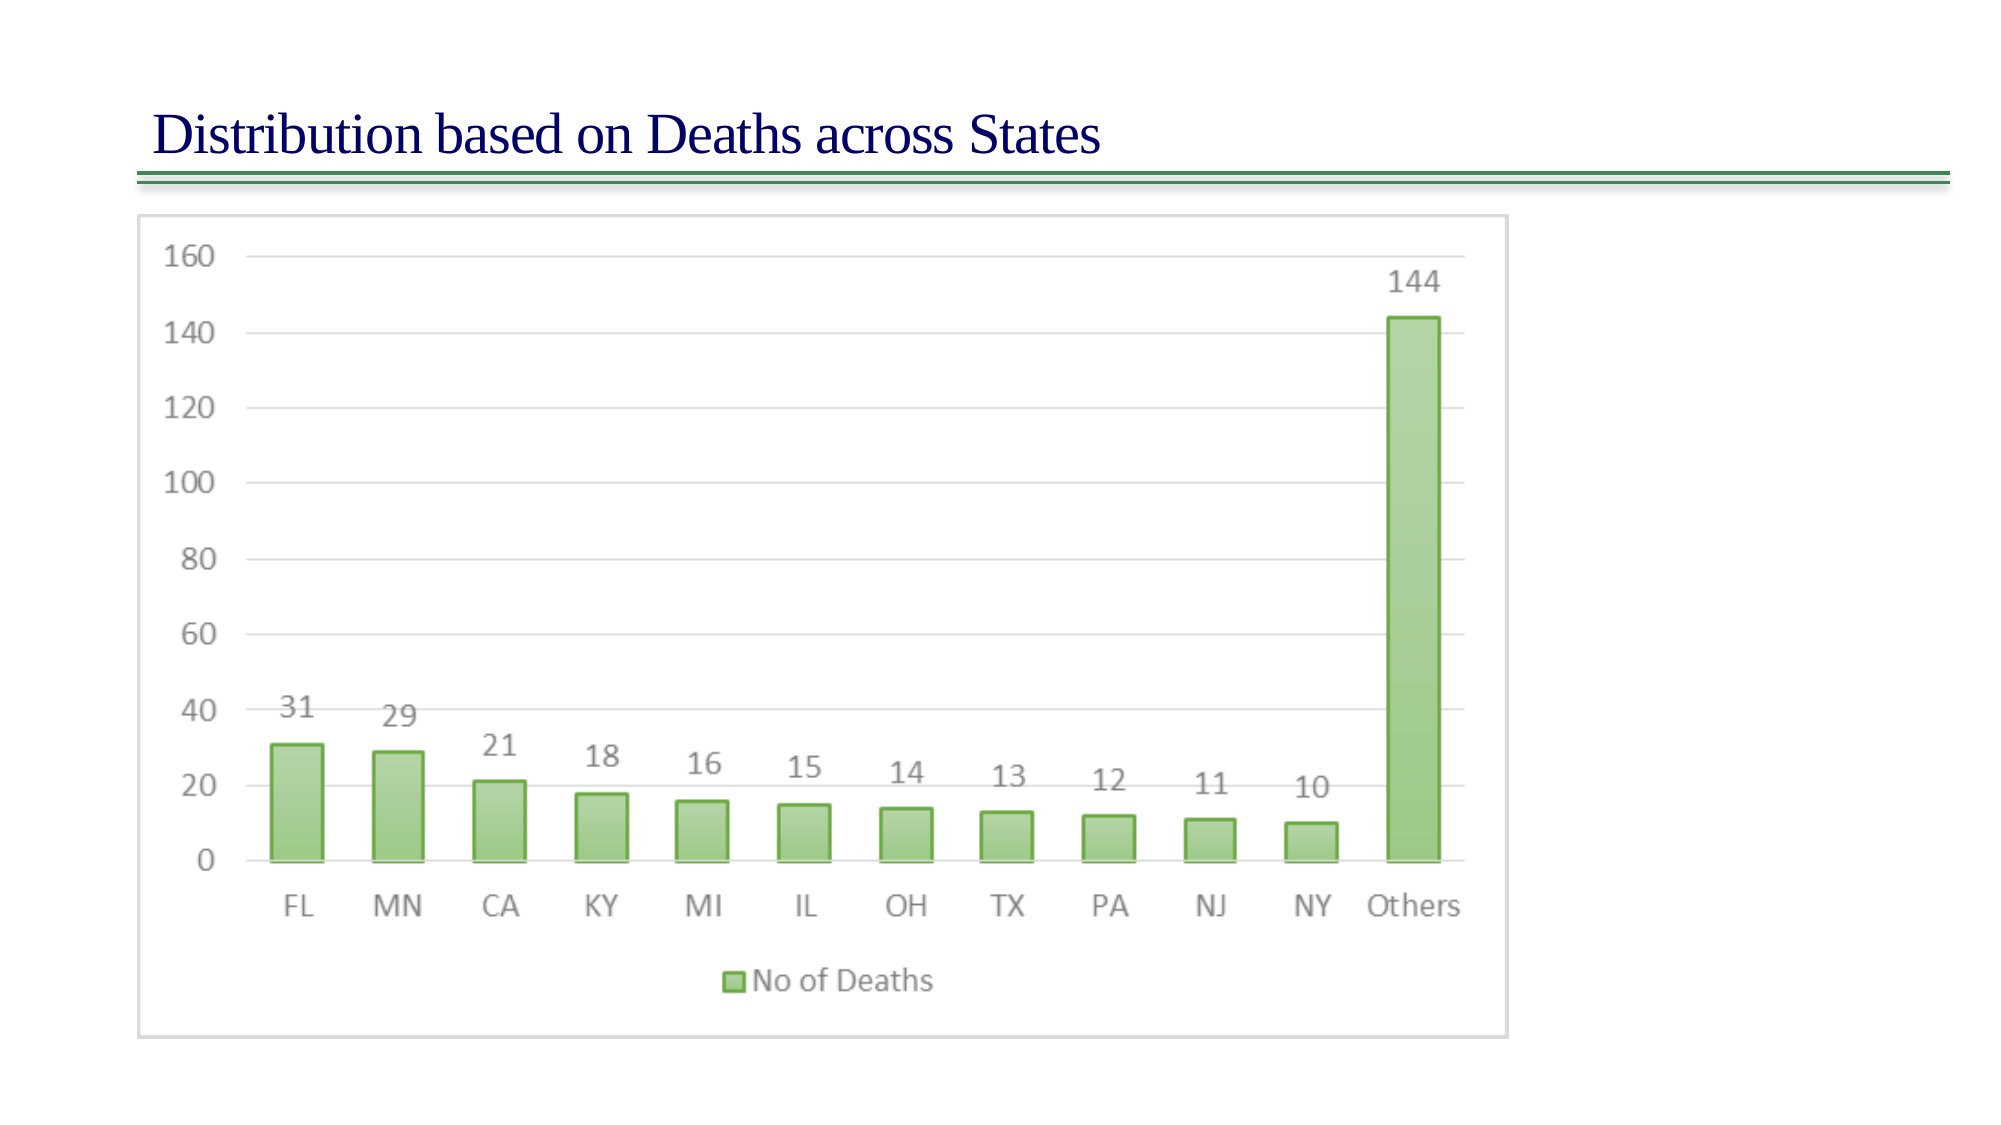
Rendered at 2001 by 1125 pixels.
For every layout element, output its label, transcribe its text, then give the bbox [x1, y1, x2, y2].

title Distribution based on Deaths across States [137, 47, 1950, 171]
picture [137, 214, 1509, 1040]
